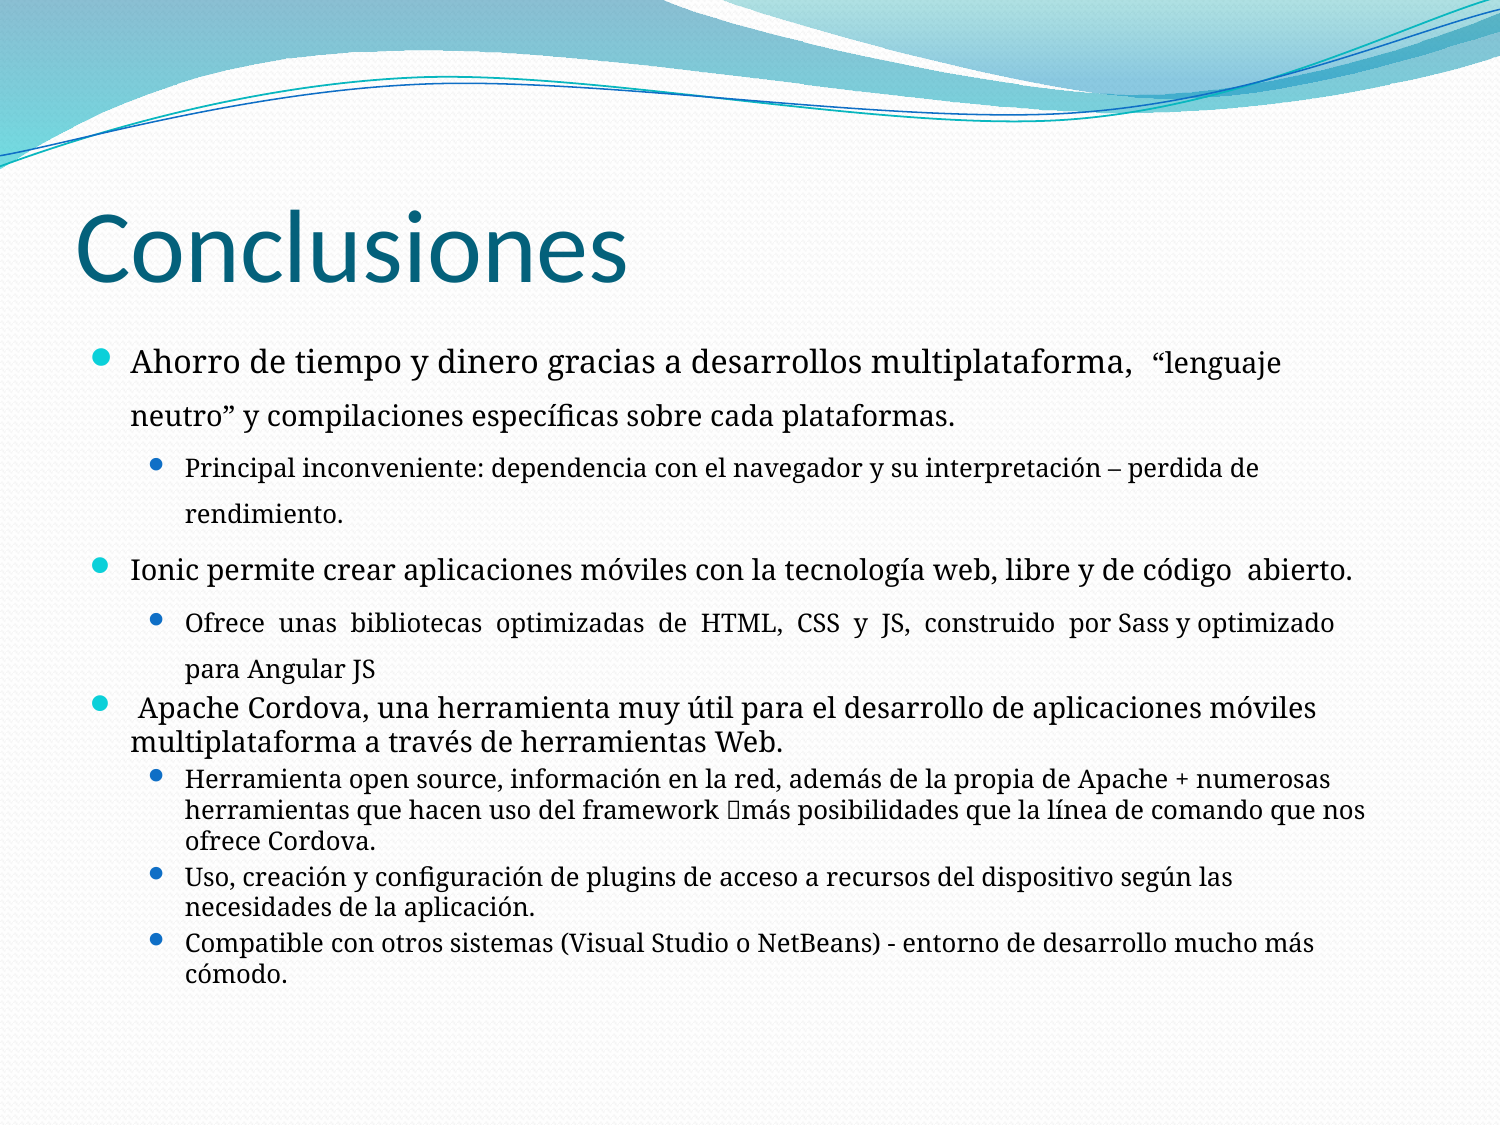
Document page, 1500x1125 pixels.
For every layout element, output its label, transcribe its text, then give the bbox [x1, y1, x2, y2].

title Conclusiones [75, 115, 1425, 303]
list Ahorro de tiempo y dinero gracias a desarrollos multiplataforma, “lenguaje neutro” y compilaciones específicas sobre cada plataformas. Principal inconveniente: dependencia con el navegador y su interpretación – perdida de rendimiento. Ionic permite crear aplicaciones móviles con la tecnología web, libre y de código abierto. Ofrece unas bibliotecas optimizadas de HTML, CSS y JS, construido por Sass y optimizado para Angular JS Apache Cordova, una herramienta muy útil para el desarrollo de aplicaciones móviles multiplataforma a través de herramientas Web. Herramienta open source, información en la red, además de la propia de Apache + numerosas herramientas que hacen uso del framework más posibilidades que la línea de comando que nos ofrece Cordova. Uso, creación y configuración de plugins de acceso a recursos del dispositivo según las necesidades de la aplicación. Compatible con otros sistemas (Visual Studio o NetBeans) - entorno de desarrollo mucho más cómodo. [75, 314, 1388, 1043]
